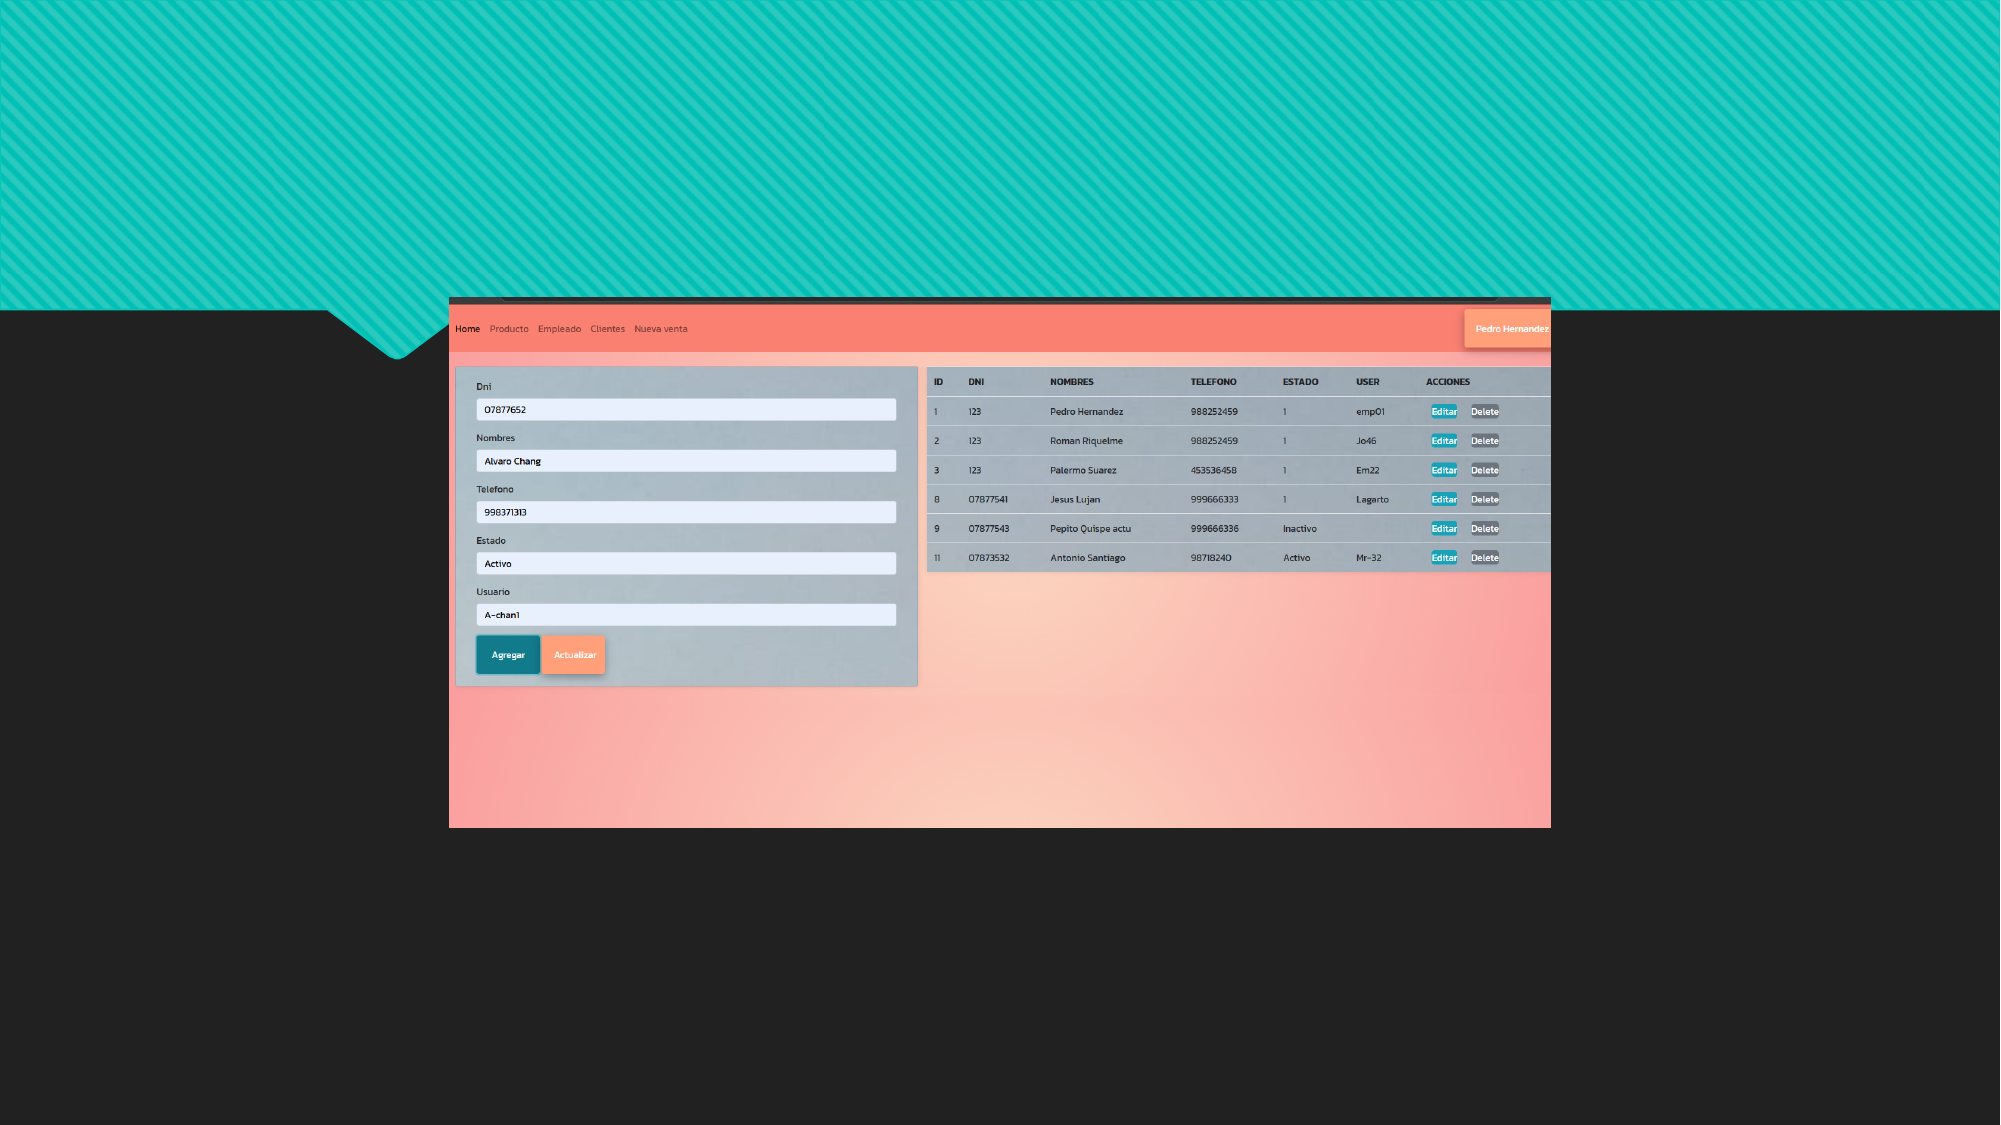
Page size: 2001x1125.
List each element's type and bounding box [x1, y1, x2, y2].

picture [448, 297, 1552, 828]
